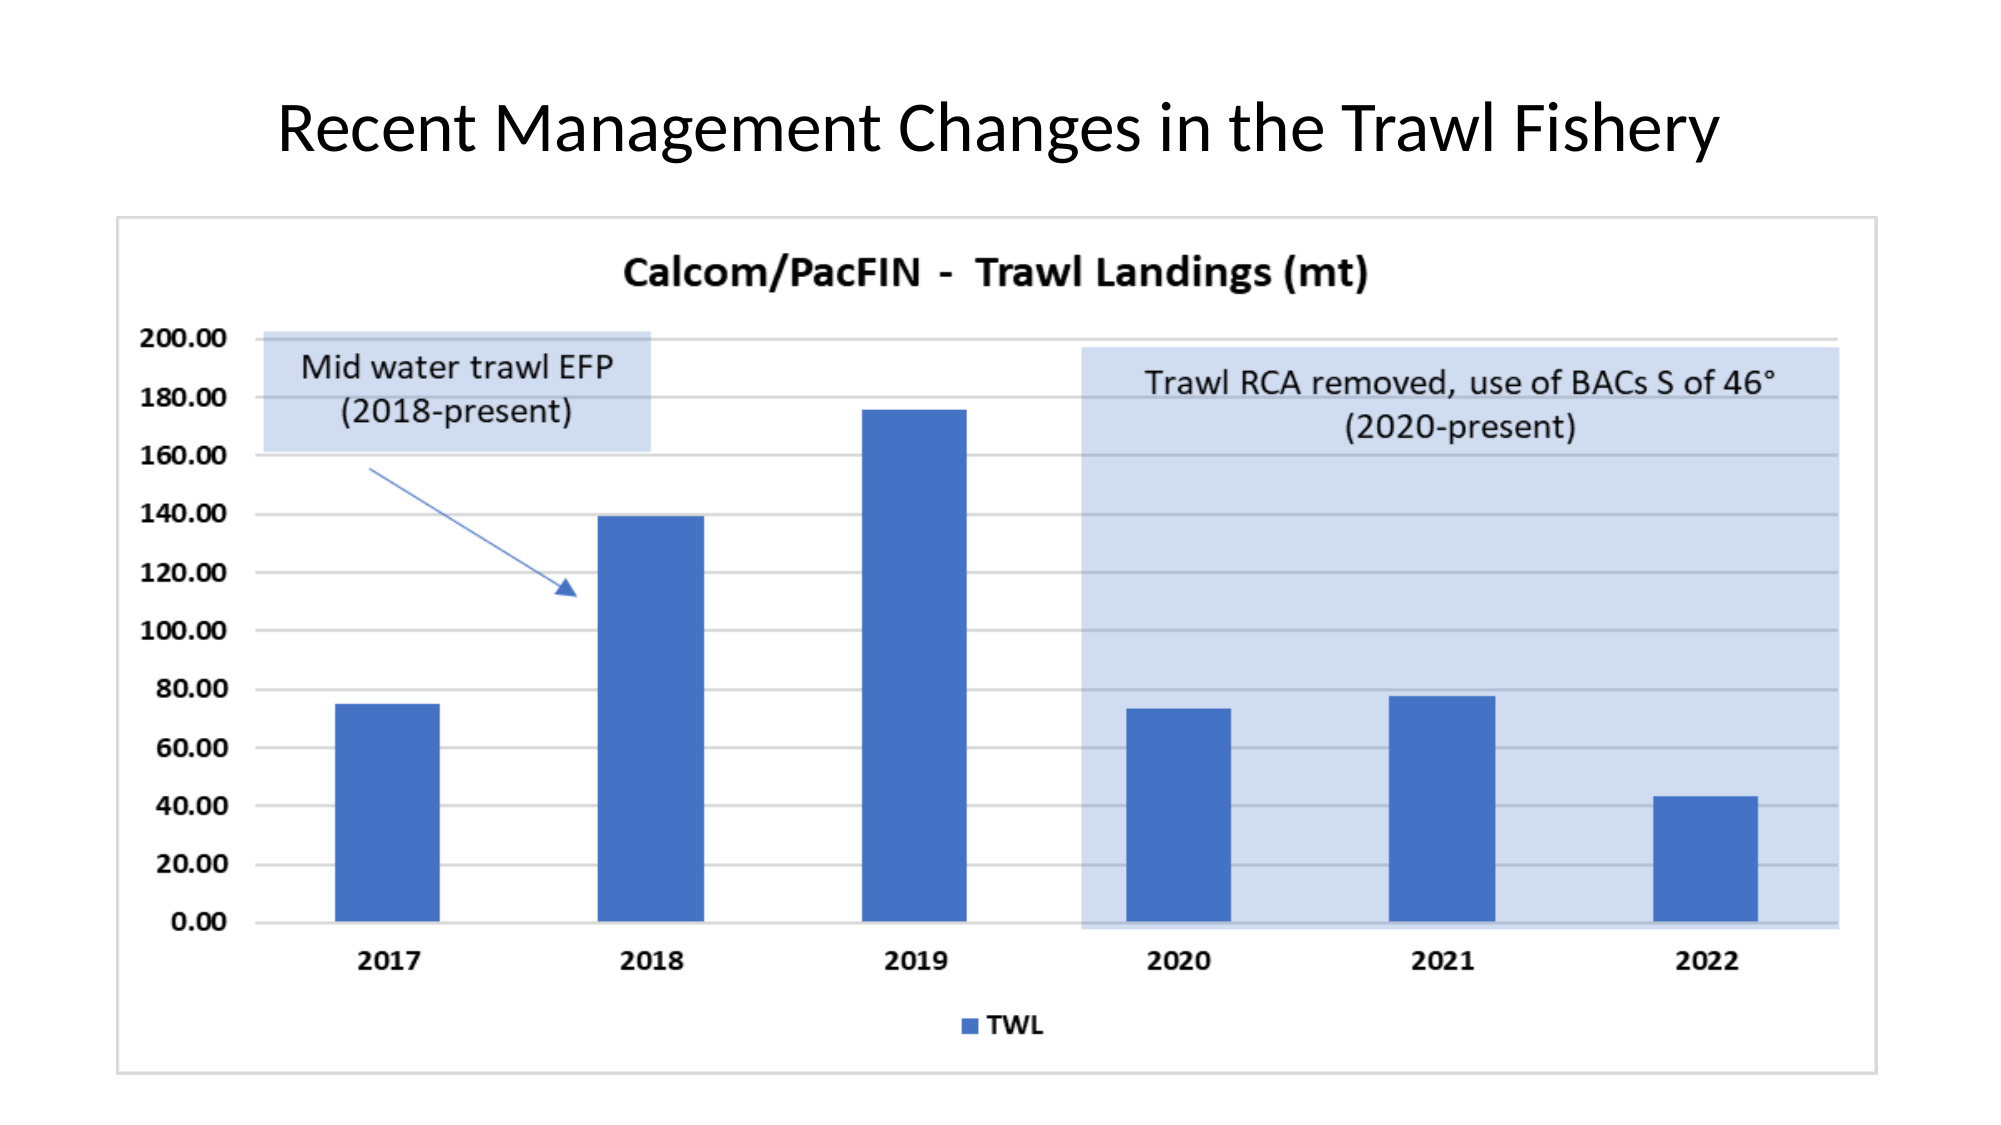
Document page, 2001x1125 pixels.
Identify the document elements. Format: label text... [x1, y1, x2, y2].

picture [116, 216, 1879, 1076]
title Recent Management Changes in the Trawl Fishery [137, 59, 1863, 197]
